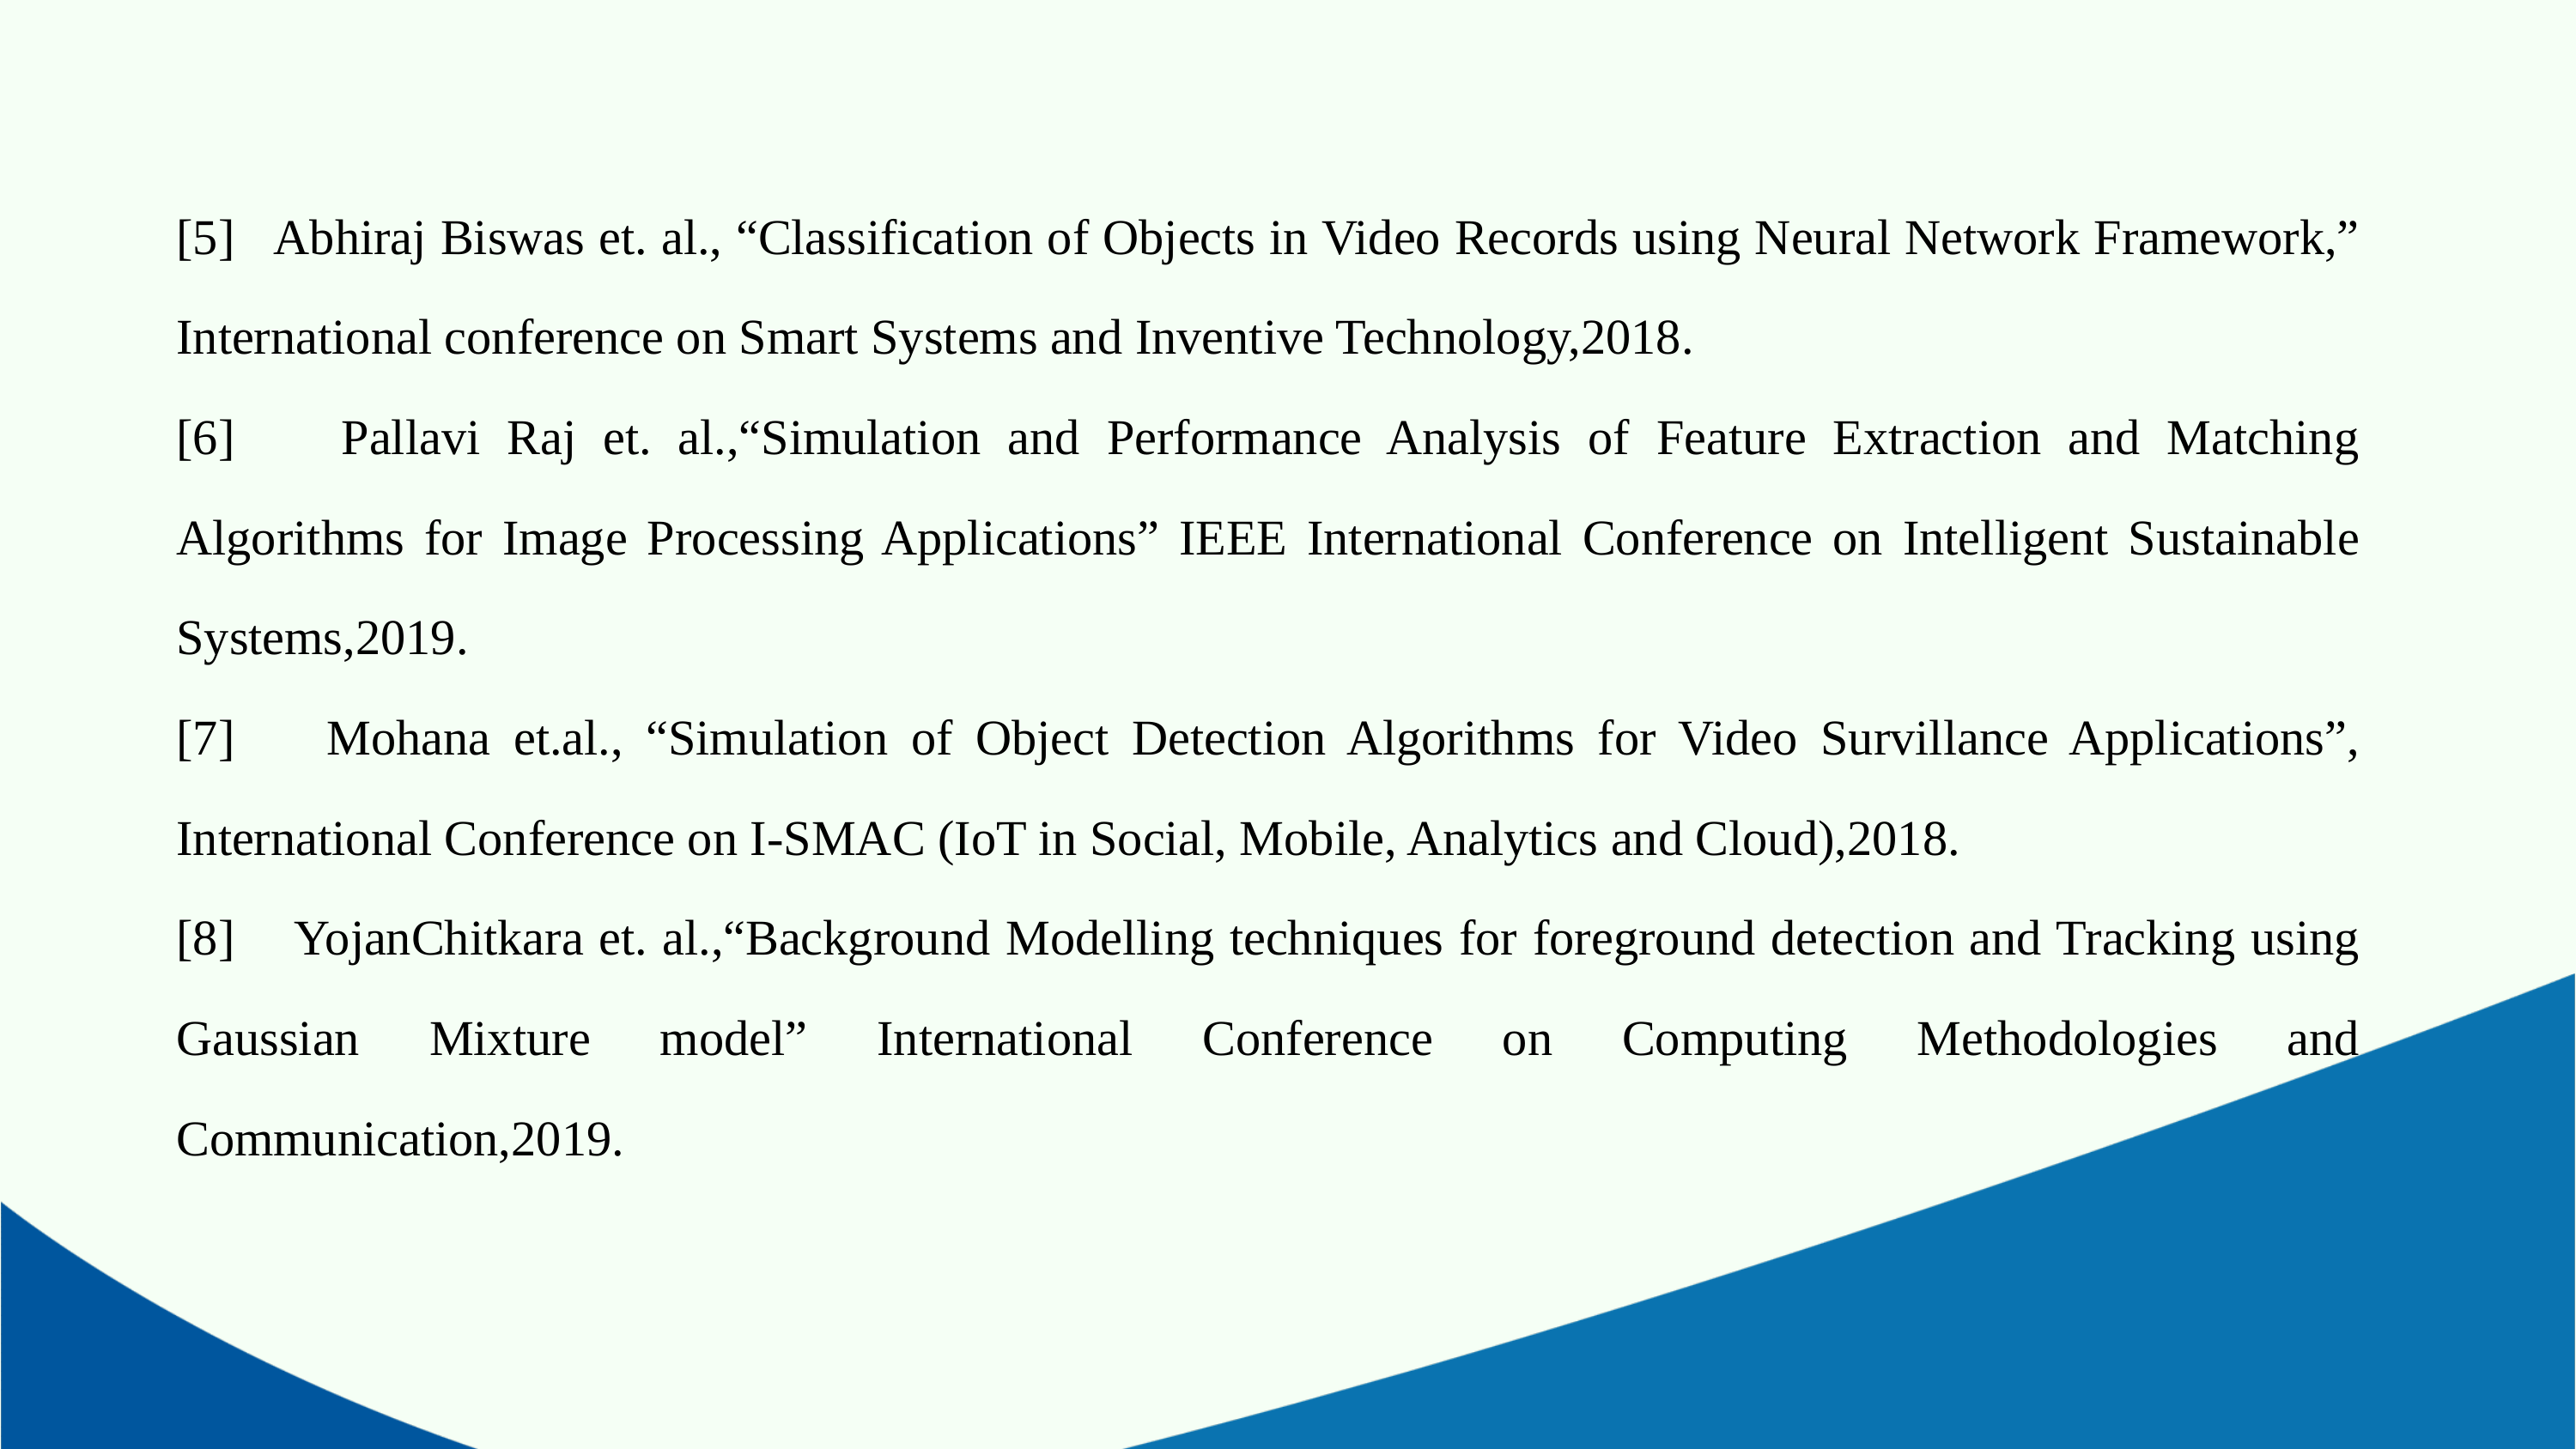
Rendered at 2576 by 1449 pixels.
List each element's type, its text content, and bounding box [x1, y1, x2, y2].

text_box [0, 973, 2576, 1449]
text_box [5] Abhiraj Biswas et. al., “Classification of Objects in Video Records using Neural Network Framework,” International conference on Smart Systems and Inventive Technology,2018. [6] Pallavi Raj et. al.,“Simulation and Performance Analysis of Feature Extraction and Matching Algorithms for Image Processing Applications” IEEE International Conference on Intelligent Sustainable Systems,2019. [7] Mohana et.al., “Simulation of Object Detection Algorithms for Video Survillance Applications”, International Conference on I-SMAC (IoT in Social, Mobile, Analytics and Cloud),2018. [8] YojanChitkara et. al.,“Background Modelling techniques for foreground detection and Tracking using Gaussian Mixture model” International Conference on Computing Methodologies and Communication,2019. [176, 164, 2361, 1166]
